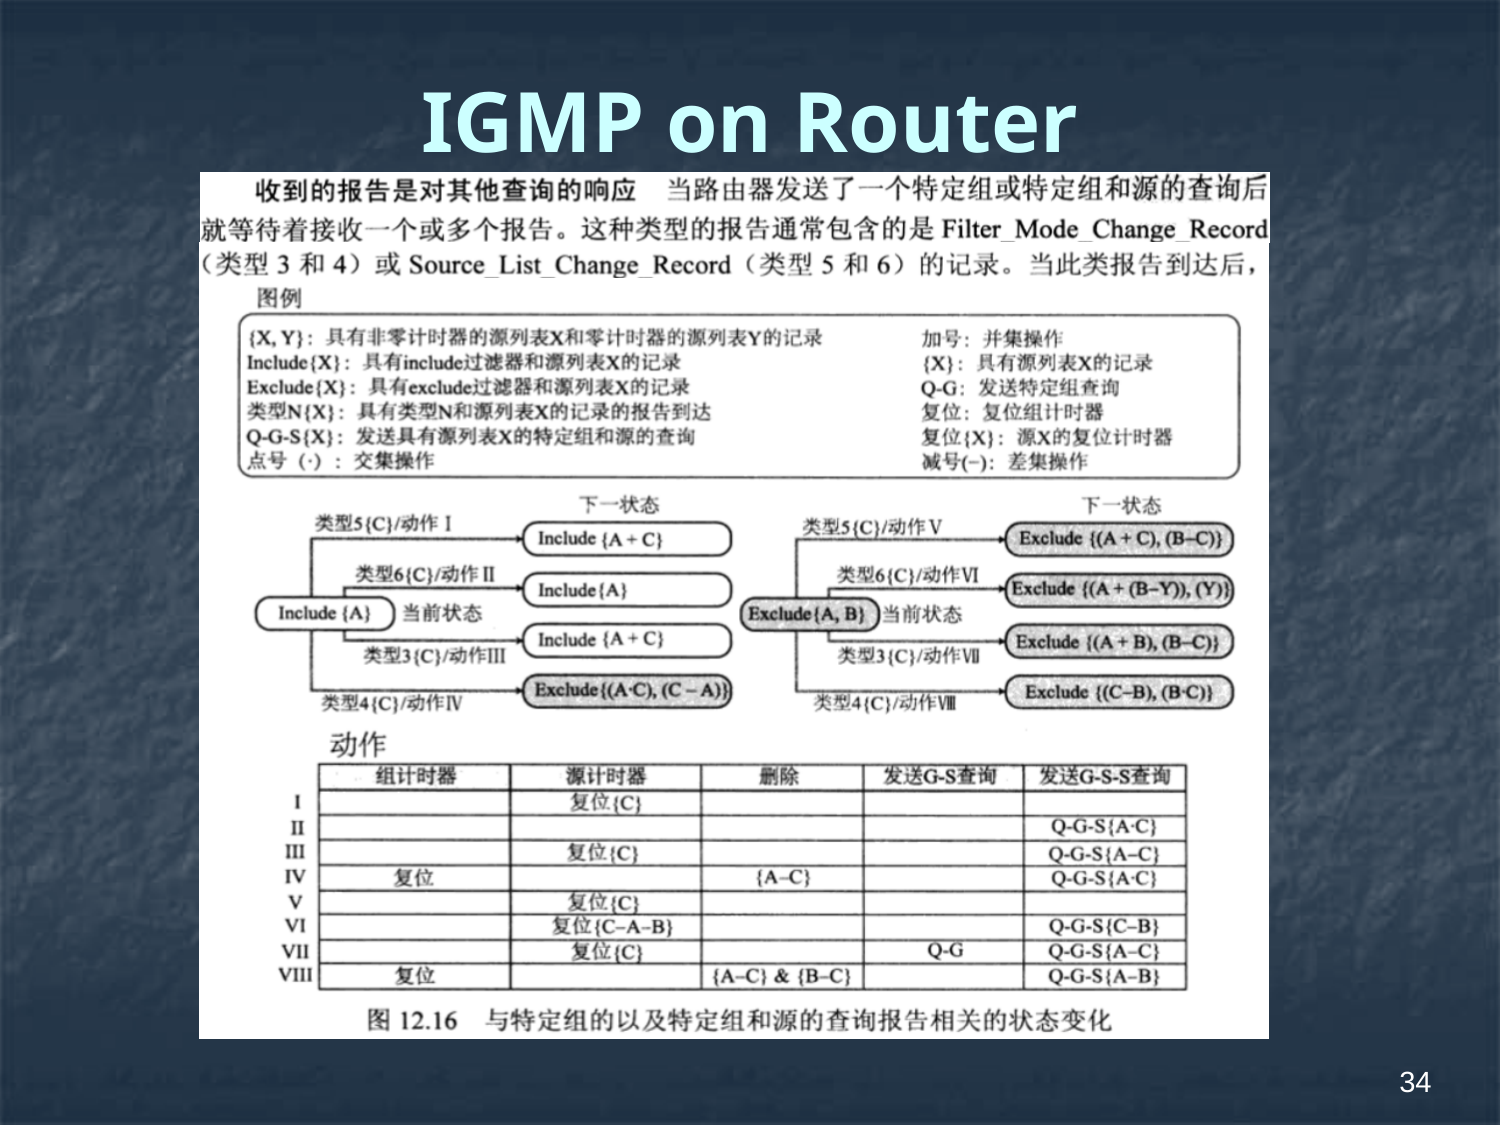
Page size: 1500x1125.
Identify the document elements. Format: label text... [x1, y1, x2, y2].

slide_number 34 [1096, 1034, 1447, 1106]
picture [199, 172, 1270, 1039]
title IGMP on Router [53, 19, 1447, 220]
